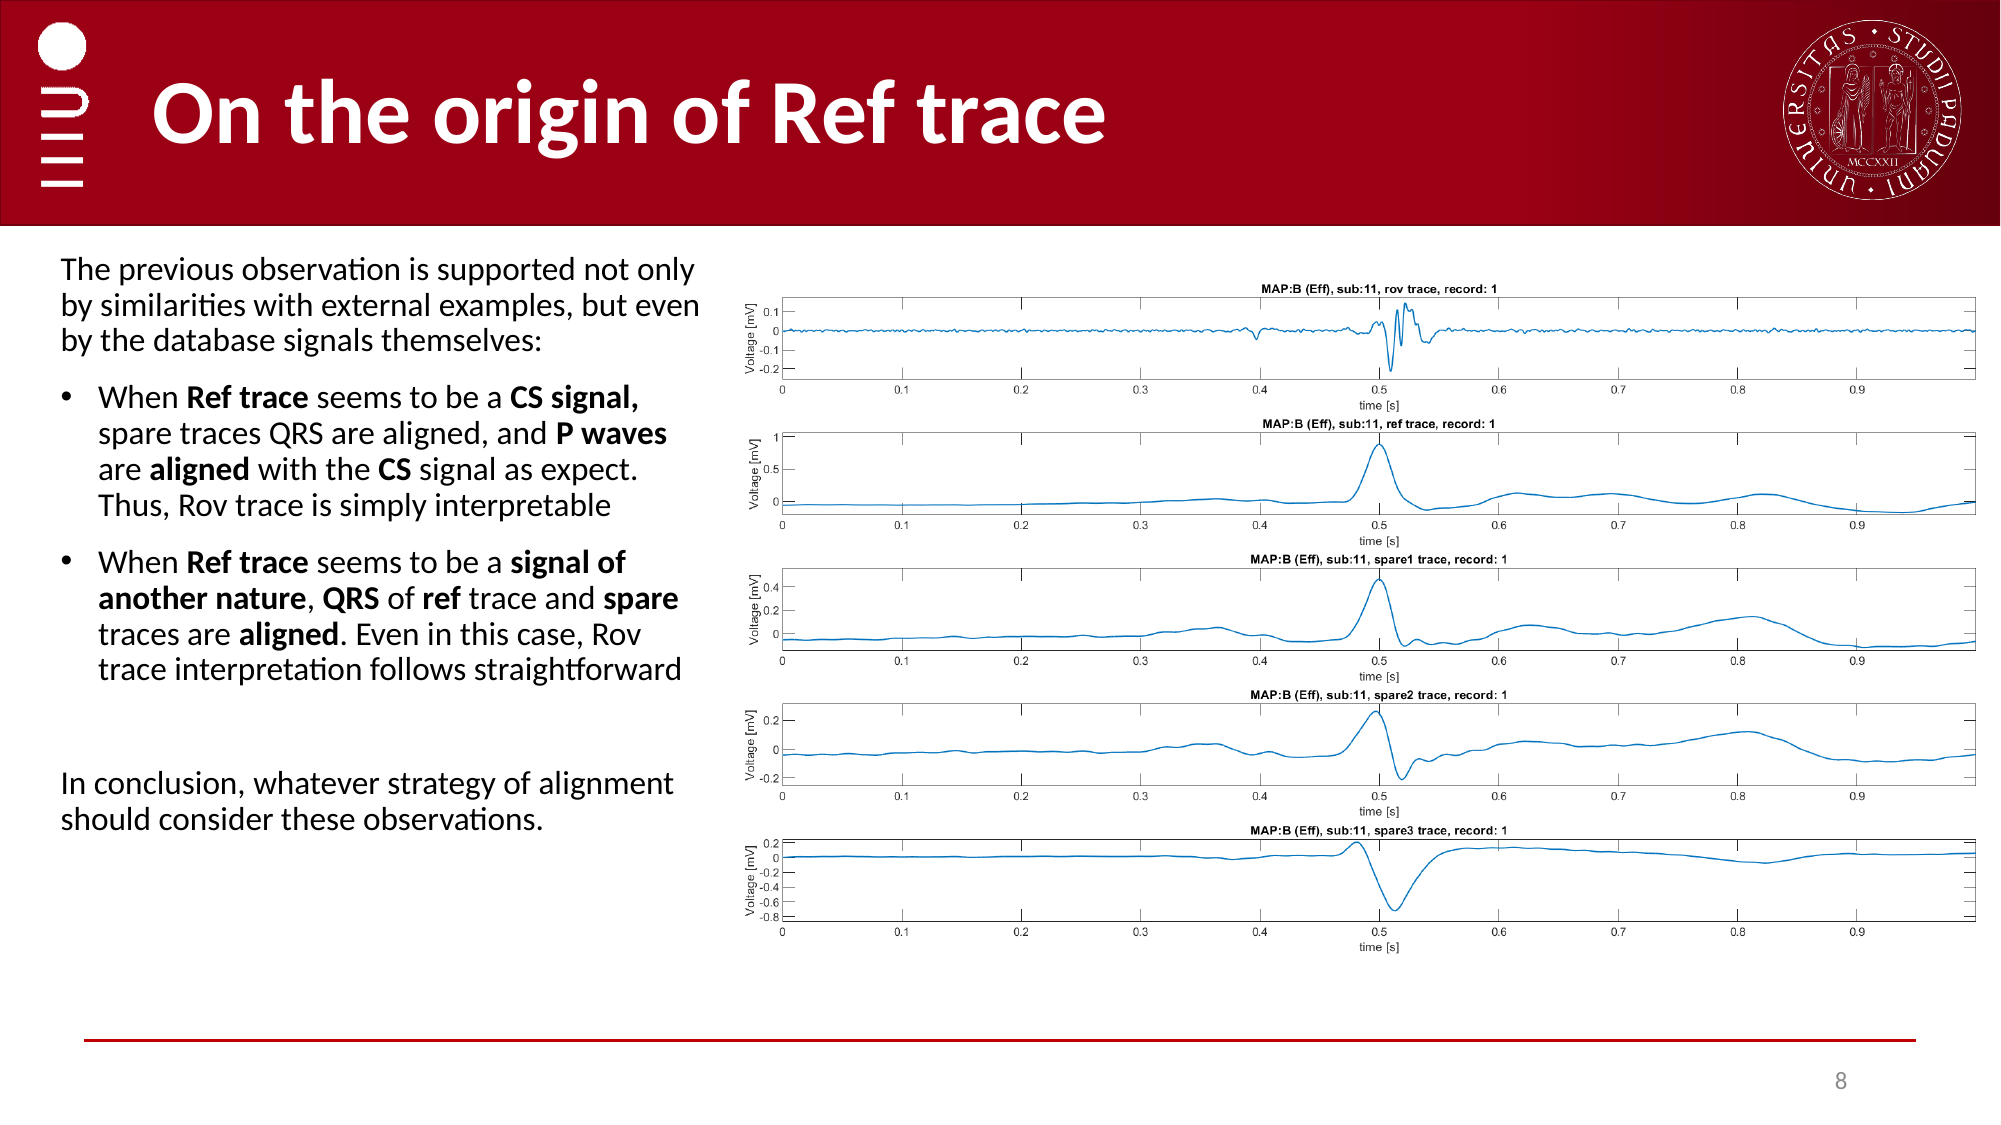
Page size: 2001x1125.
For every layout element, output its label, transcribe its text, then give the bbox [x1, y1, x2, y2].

list The previous observation is supported not only by similarities with external examples, but even by the database signals themselves: When Ref trace seems to be a CS signal, spare traces QRS are aligned, and P waves are aligned with the CS signal as expect. Thus, Rov trace is simply interpretable When Ref trace seems to be a signal of another nature, QRS of ref trace and spare traces are aligned. Even in this case, Rov trace interpretation follows straightforward In conclusion, whatever strategy of alignment should consider these observations. [45, 243, 731, 920]
picture [730, 264, 1983, 979]
slide_number 8 [1412, 1049, 1863, 1110]
picture [1783, 20, 1963, 200]
title On the origin of Ref trace [137, 34, 1610, 194]
